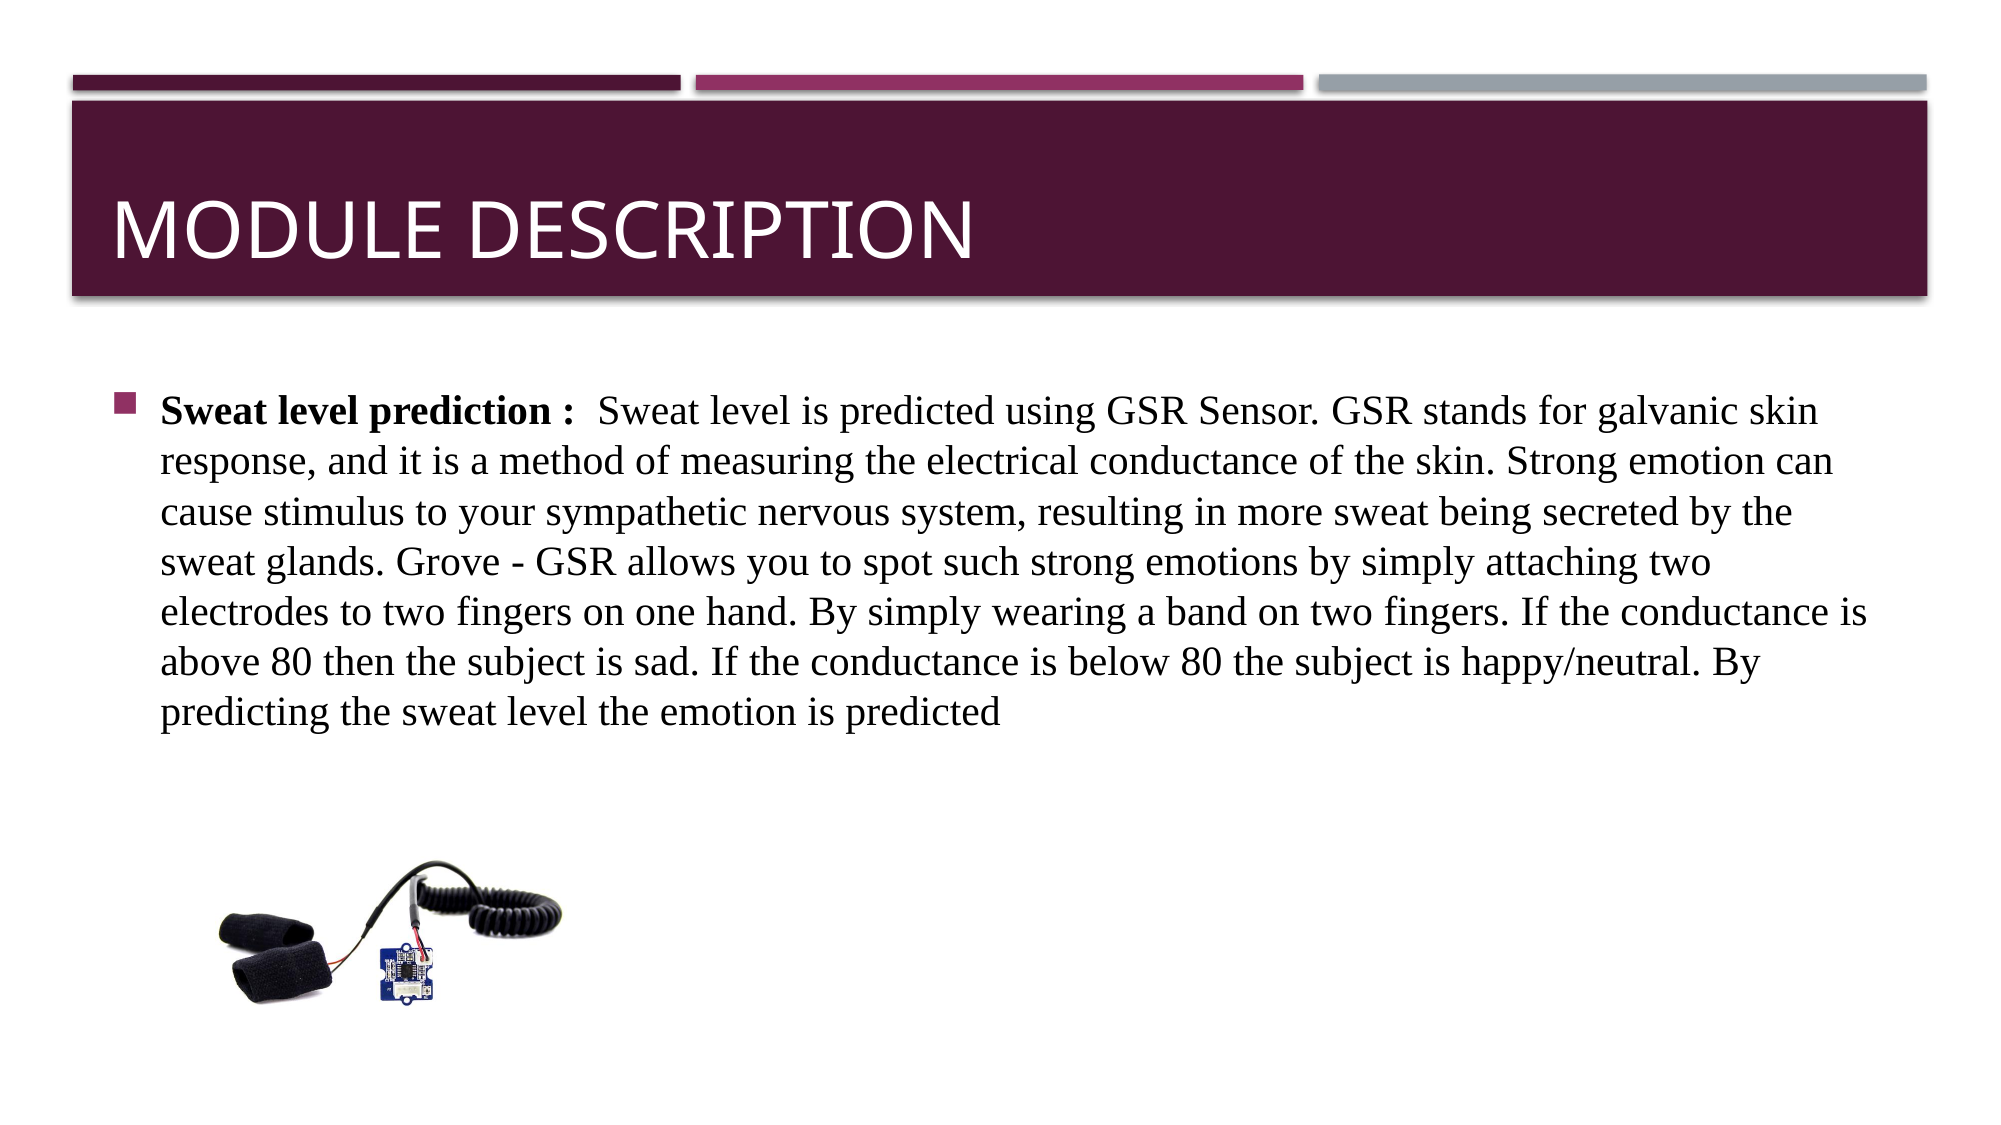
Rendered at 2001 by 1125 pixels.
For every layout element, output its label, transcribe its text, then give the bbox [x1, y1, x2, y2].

picture [215, 800, 568, 1065]
title MODULE DESCRIPTION [95, 115, 1905, 282]
list Sweat level prediction : Sweat level is predicted using GSR Sensor. GSR stands for galvanic skin response, and it is a method of measuring the electrical conductance of the skin. Strong emotion can cause stimulus to your sympathetic nervous system, resulting in more sweat being secreted by the sweat glands. Grove - GSR allows you to spot such strong emotions by simply attaching two electrodes to two fingers on one hand. By simply wearing a band on two fingers. If the conductance is above 80 then the subject is sad. If the conductance is below 80 the subject is happy/neutral. By predicting the sweat level the emotion is predicted [95, 326, 1905, 790]
